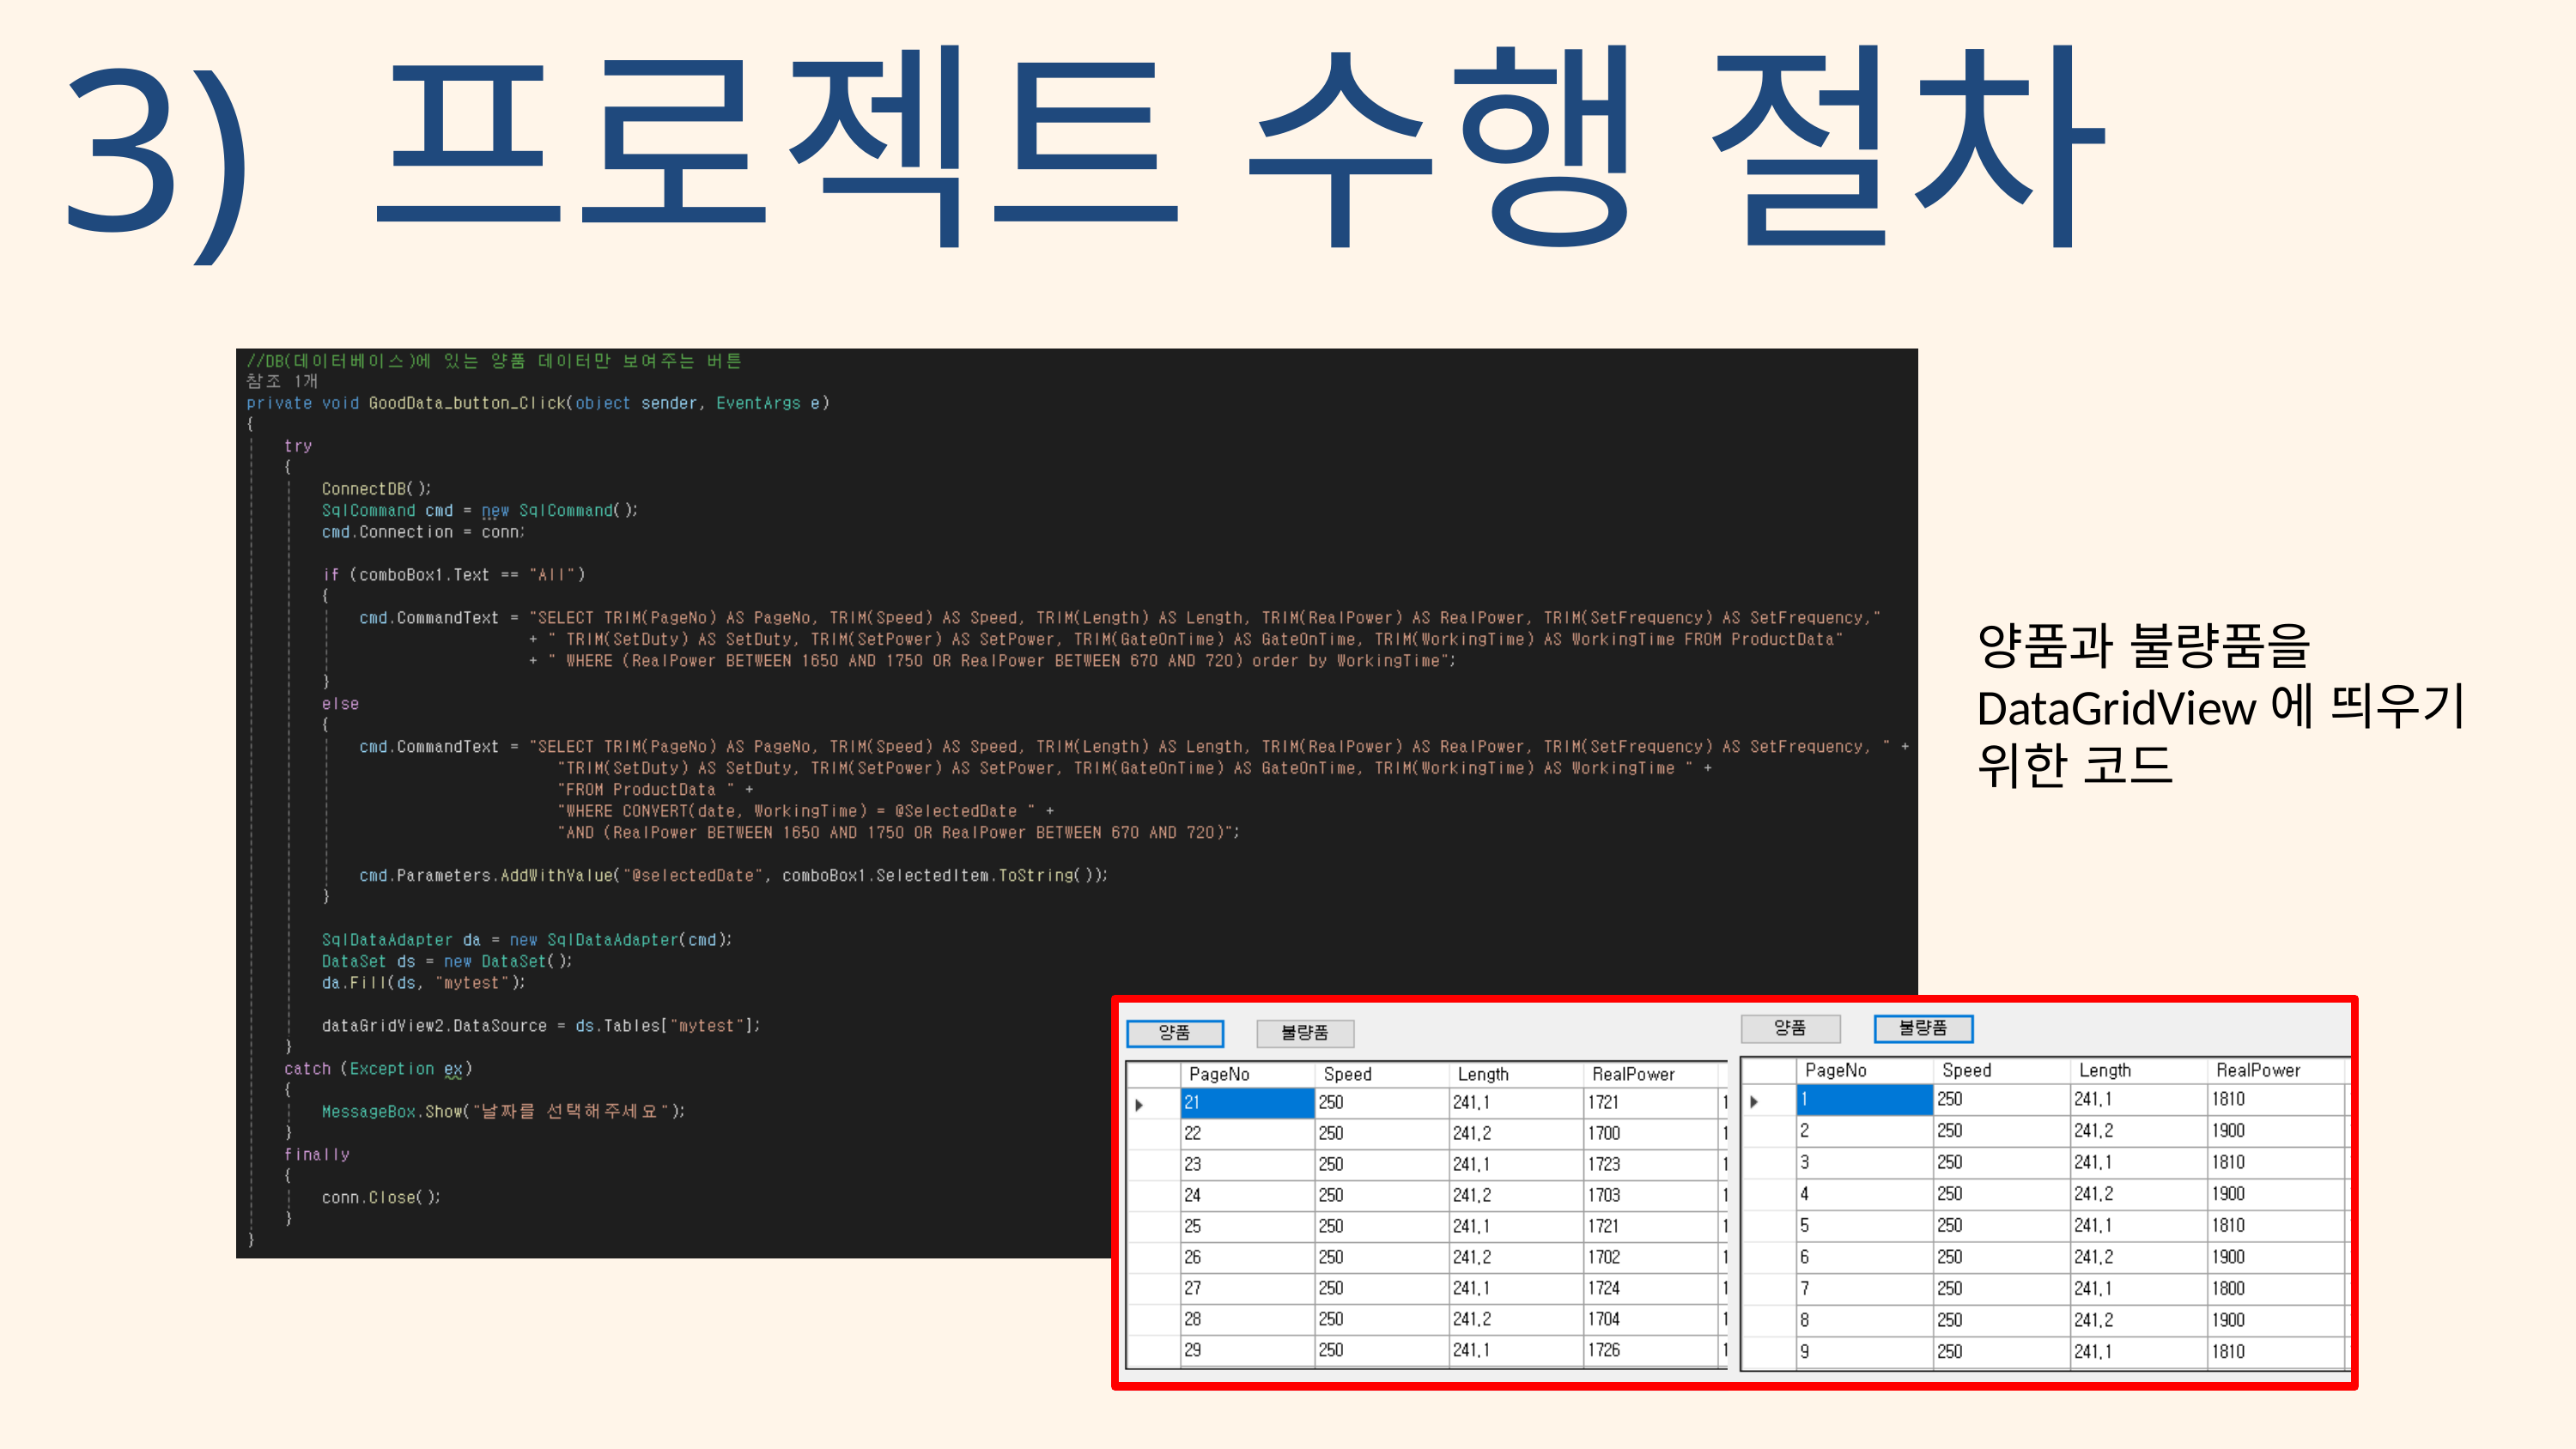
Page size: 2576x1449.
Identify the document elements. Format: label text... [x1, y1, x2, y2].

text_box [1923, 997, 2357, 1003]
picture [235, 348, 2355, 1391]
text_box 양품과 불량품을 DataGridView에 띄우기 위한 코드 [1964, 608, 2525, 802]
text_box 3) 프로젝트 수행 절차 [58, 6, 2244, 276]
